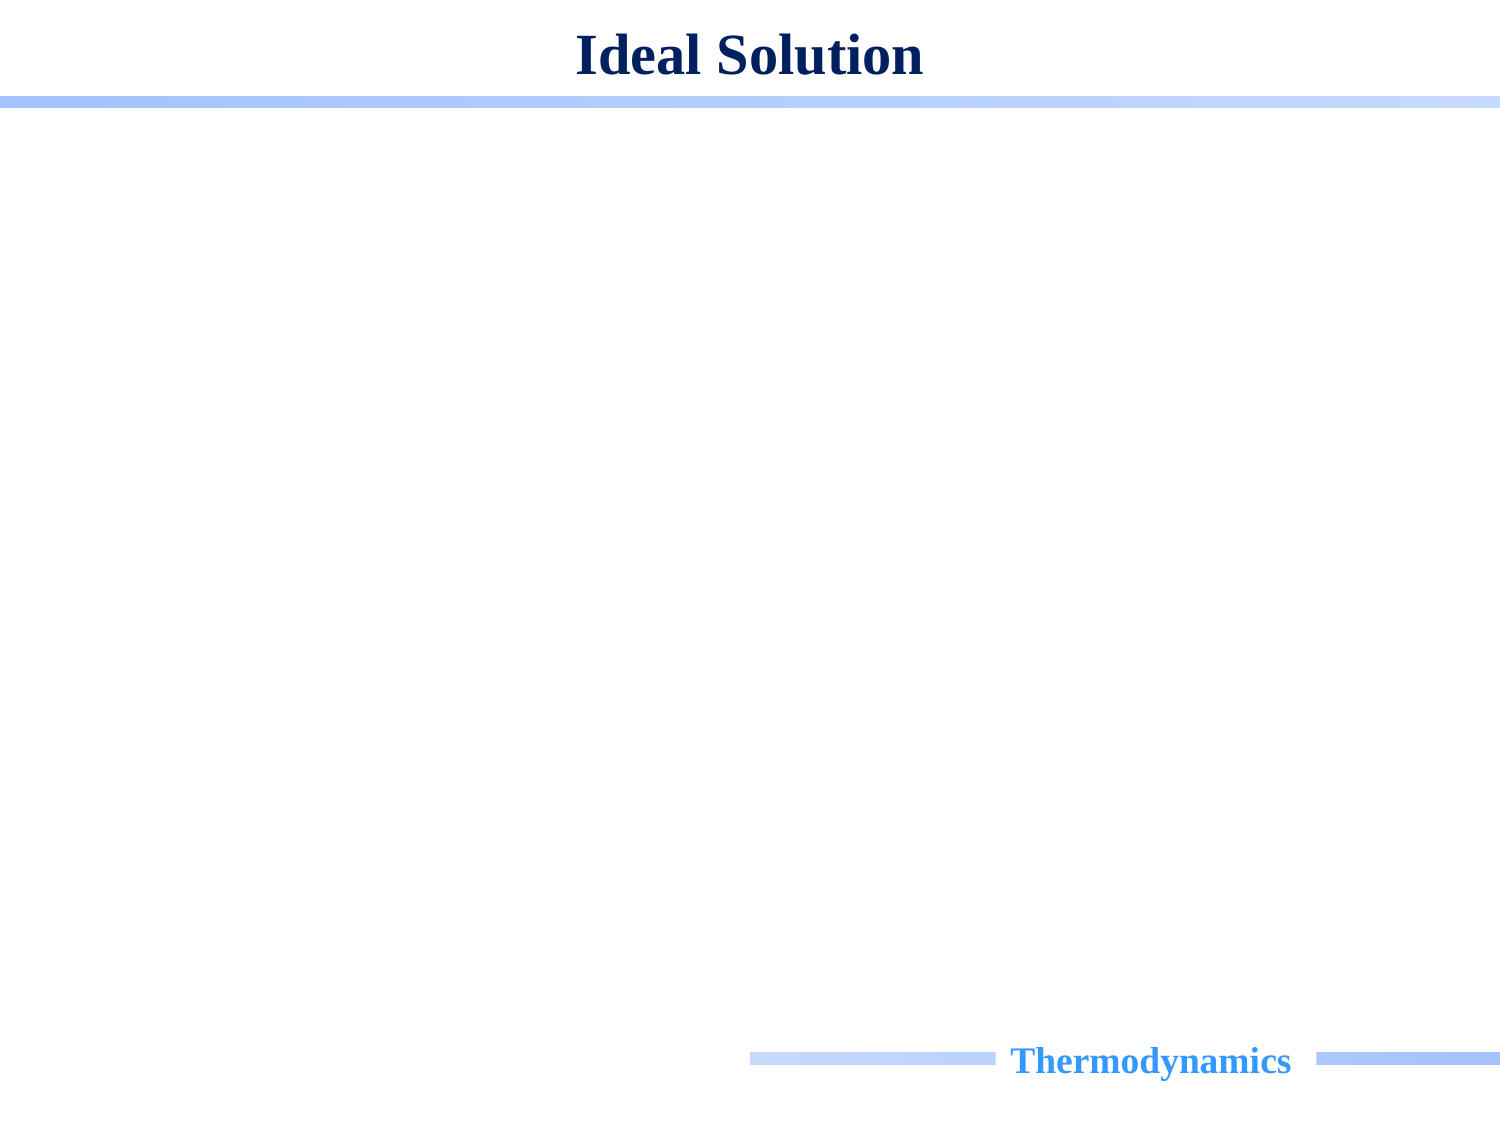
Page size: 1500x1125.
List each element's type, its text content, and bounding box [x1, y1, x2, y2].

title Ideal Solution [228, 25, 1272, 77]
